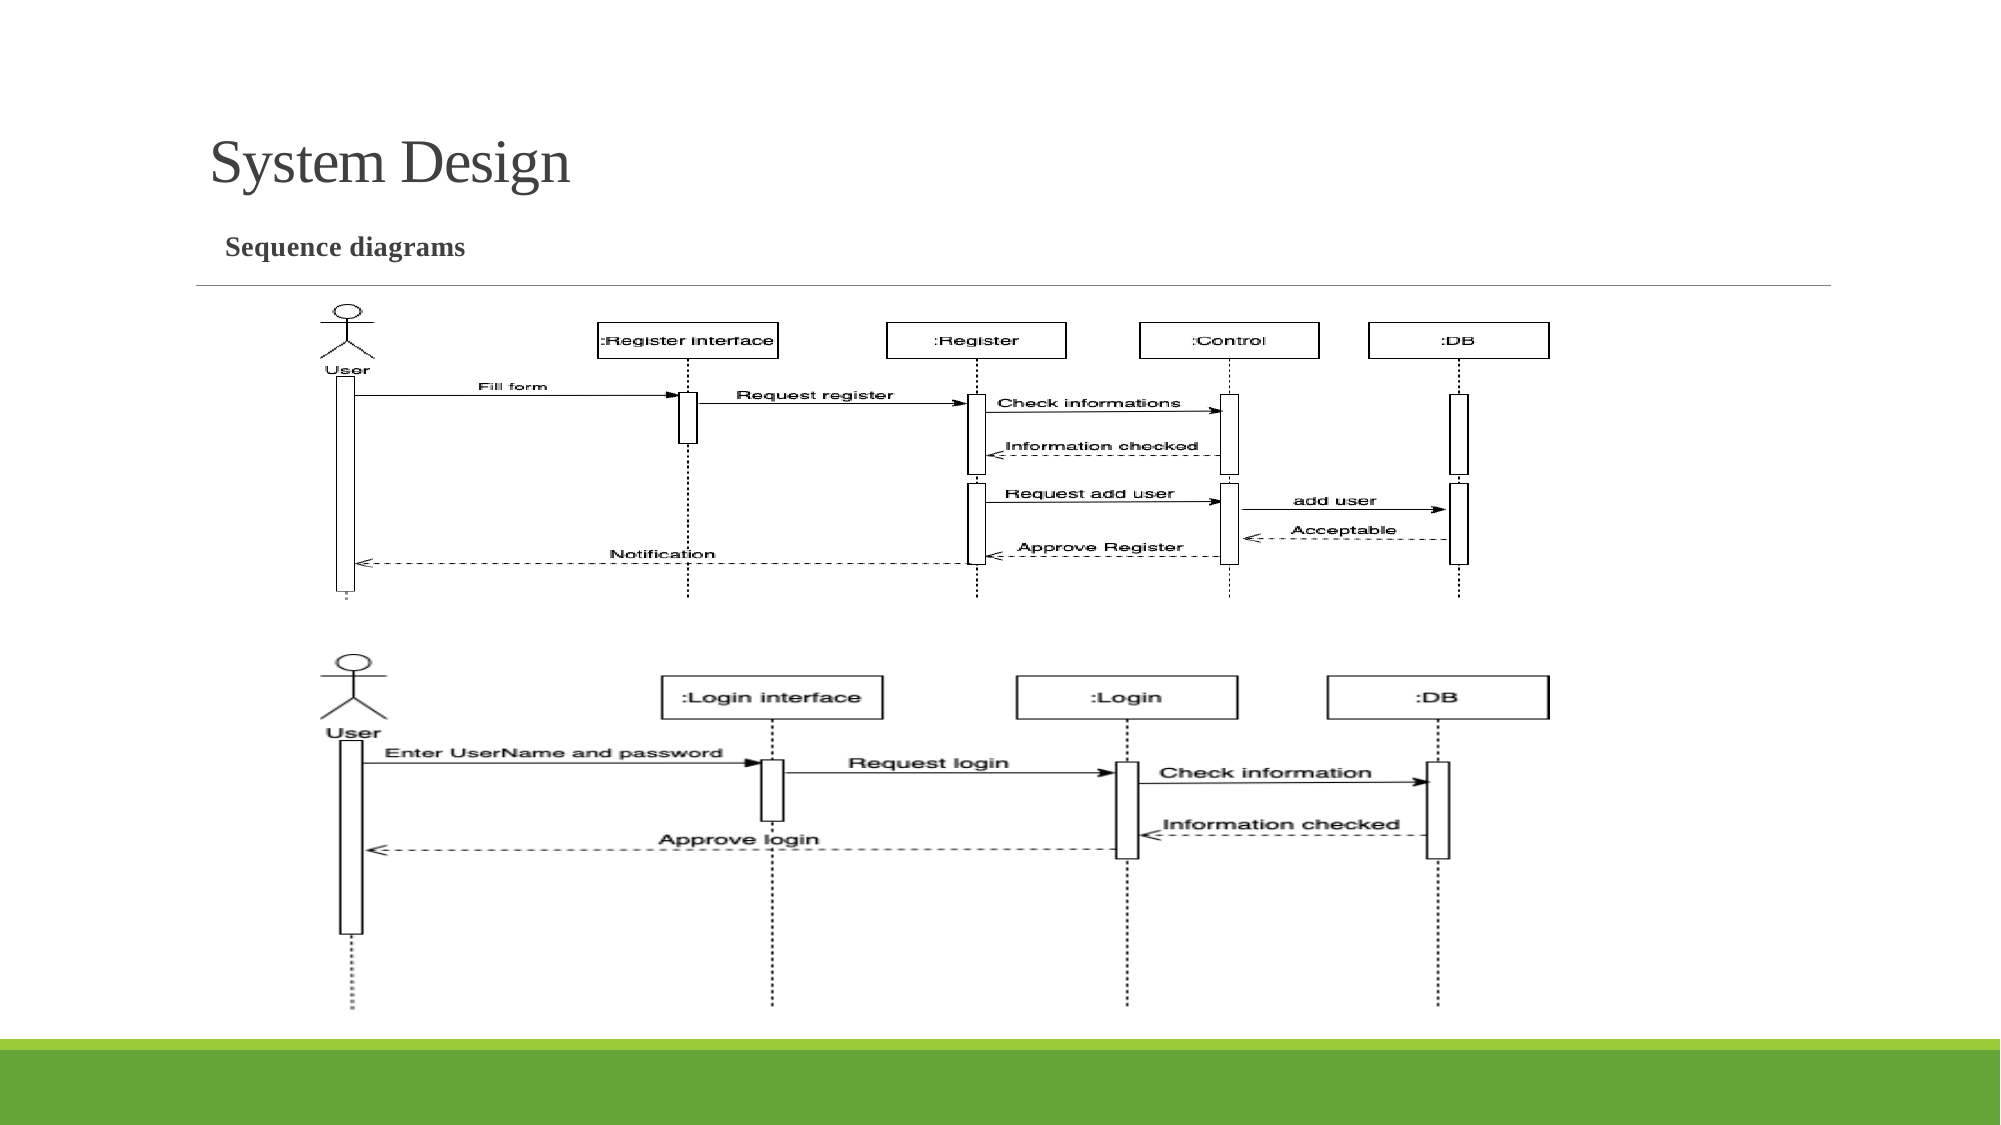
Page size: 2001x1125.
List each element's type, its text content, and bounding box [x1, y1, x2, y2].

text_box [268, 117, 300, 178]
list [320, 303, 1550, 601]
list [320, 654, 1550, 1011]
title System Design Sequence diagrams [194, 38, 1845, 277]
